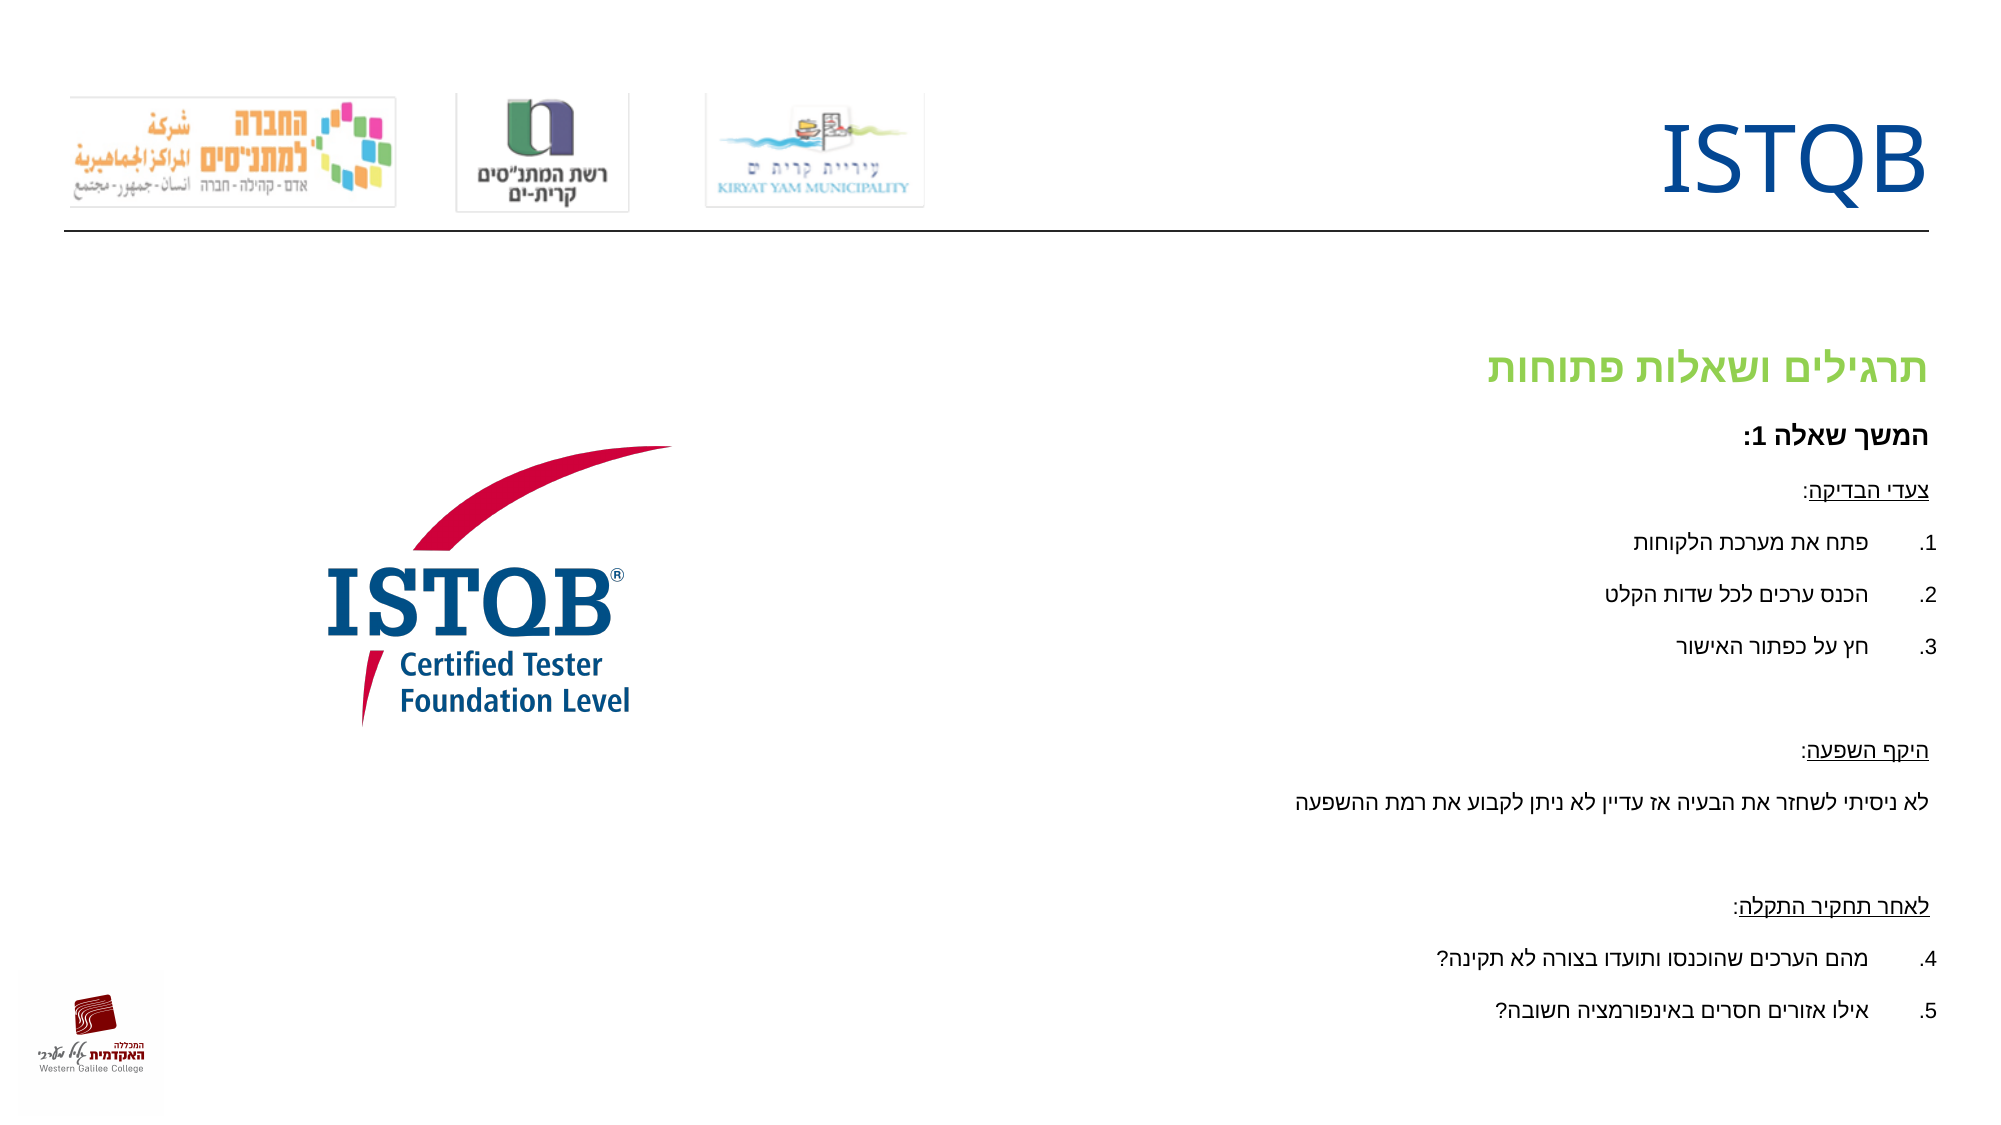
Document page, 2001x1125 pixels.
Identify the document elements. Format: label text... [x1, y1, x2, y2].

picture [18, 970, 164, 1116]
text_box תרגילים ושאלות פתוחות המשך שאלה 1: צעדי הבדיקה: פתח את מערכת הלקוחות הכנס ערכים לכל שדות הקלט חץ על כפתור האישור היקף השפעה: לא ניסיתי לשחזר את הבעיה אז עדיין לא ניתן לקבוע את רמת ההשפעה לאחר תחקיר התקלה: מהם הערכים שהוכנסו ותועדו בצורה לא תקינה? אילו אזורים חסרים באינפורמציה חשובה? [924, 309, 1930, 1043]
picture [258, 376, 736, 815]
picture [70, 93, 925, 213]
title ISTQB [64, 55, 1930, 221]
